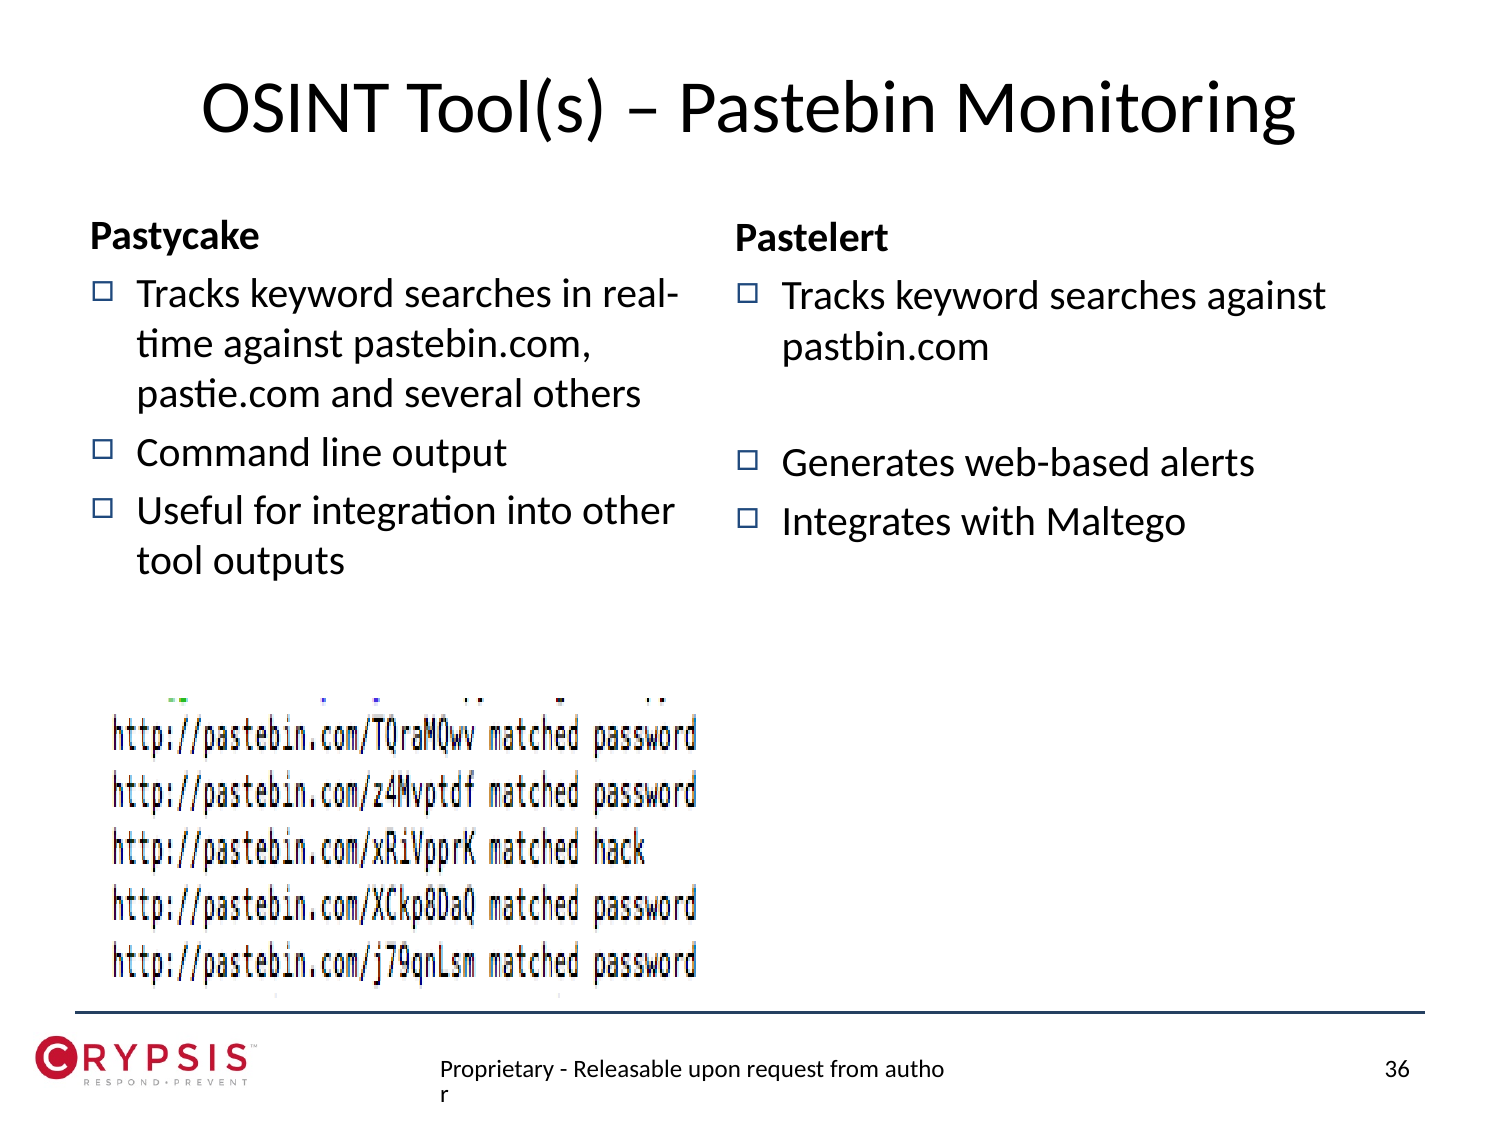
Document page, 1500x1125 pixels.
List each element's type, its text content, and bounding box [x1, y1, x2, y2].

slide_number 36 [1074, 1037, 1425, 1098]
picture [103, 698, 724, 998]
picture [33, 1032, 259, 1088]
footer Proprietary - Releasable upon request from author [425, 1037, 963, 1098]
text_box Pastelert Tracks keyword searches against pastbin.com Generates web-based alerts Integrates with Maltego [720, 202, 1366, 694]
title OSINT Tool(s) – Pastebin Monitoring [75, 24, 1425, 180]
list Pastycake Tracks keyword searches in real-time against pastebin.com, pastie.com and several others Command line output Useful for integration into other tool outputs [75, 200, 750, 1005]
